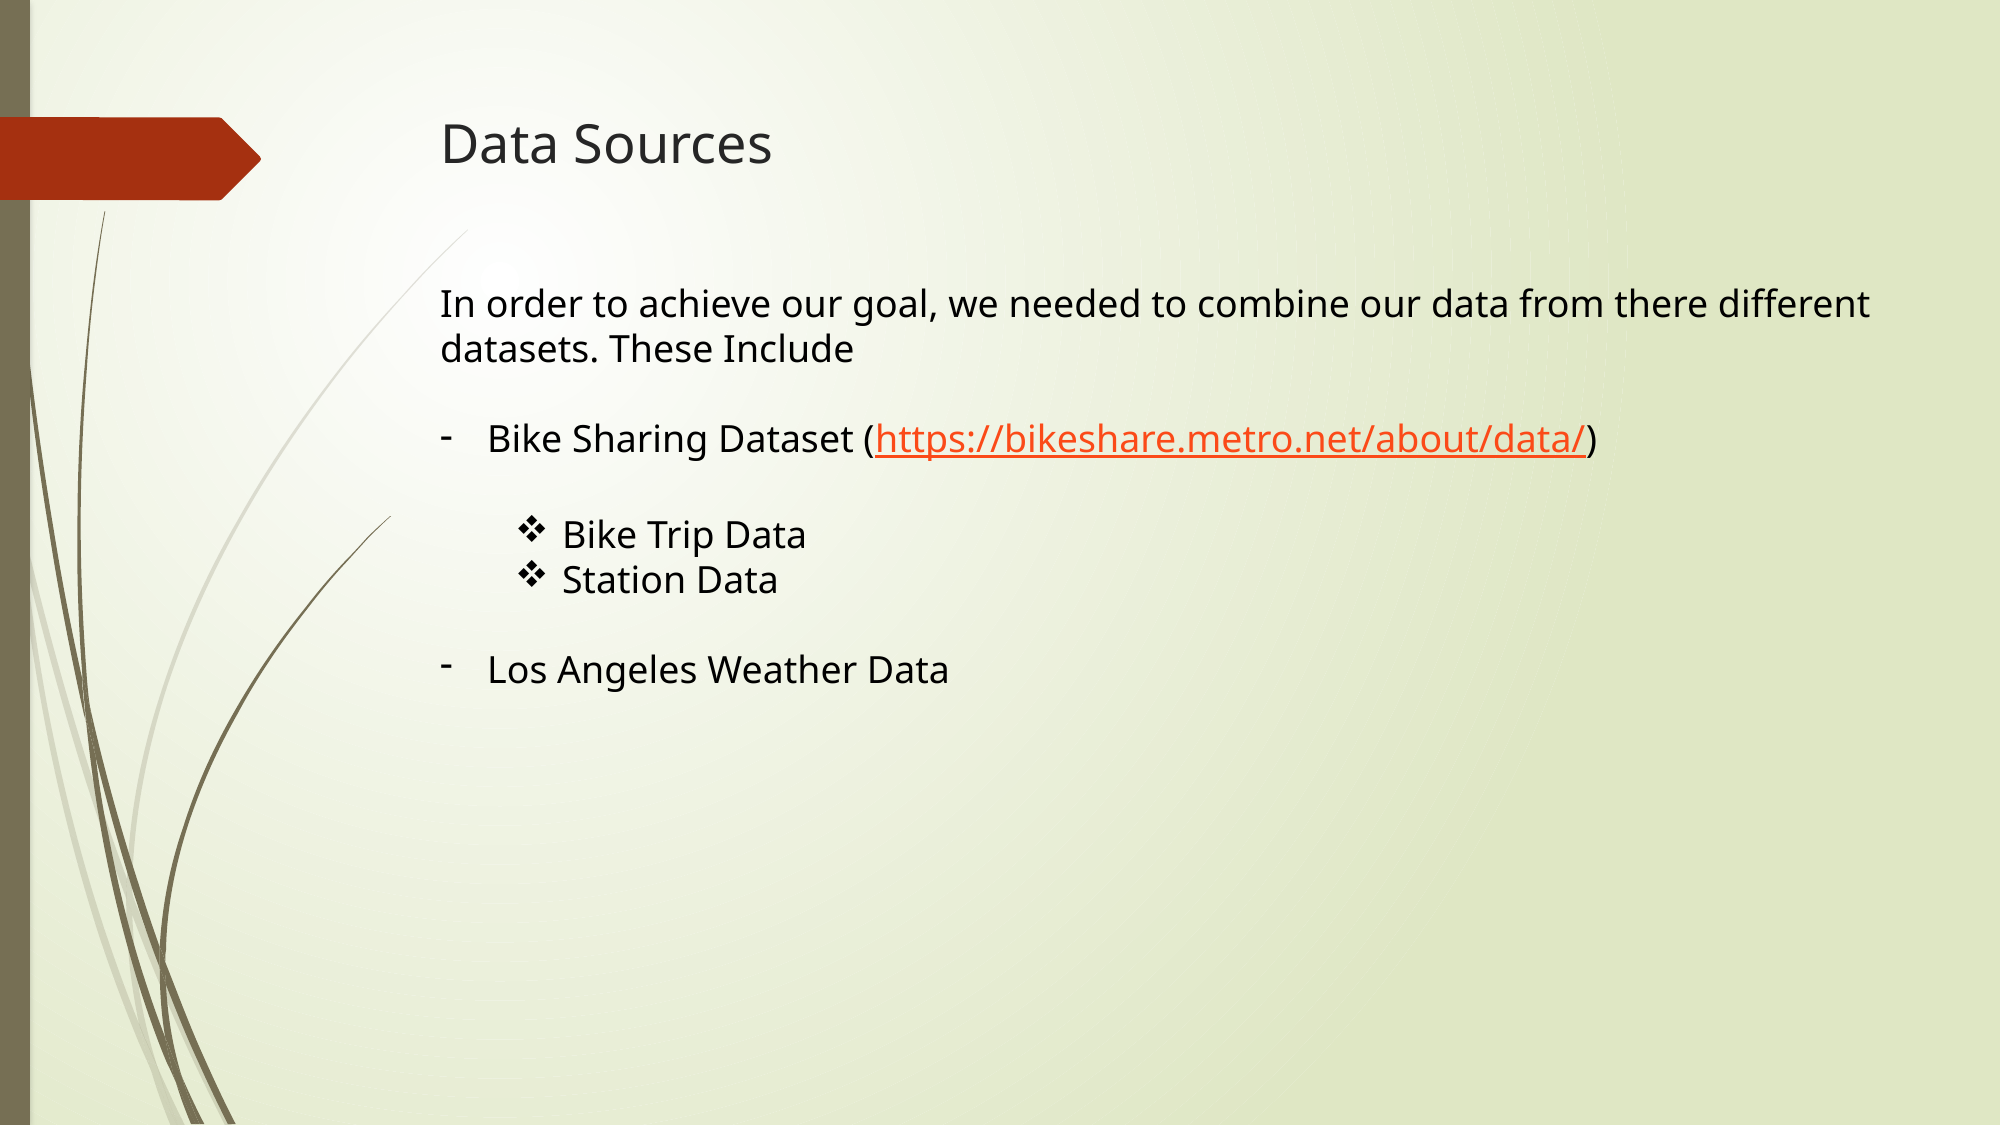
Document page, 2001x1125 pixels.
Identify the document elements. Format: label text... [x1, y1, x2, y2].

title Data Sources [425, 102, 1888, 272]
text_box In order to achieve our goal, we needed to combine our data from there different datasets. These Include Bike Sharing Dataset (https://bikeshare.metro.net/about/data/) Bike Trip Data Station Data Los Angeles Weather Data [425, 272, 1986, 789]
